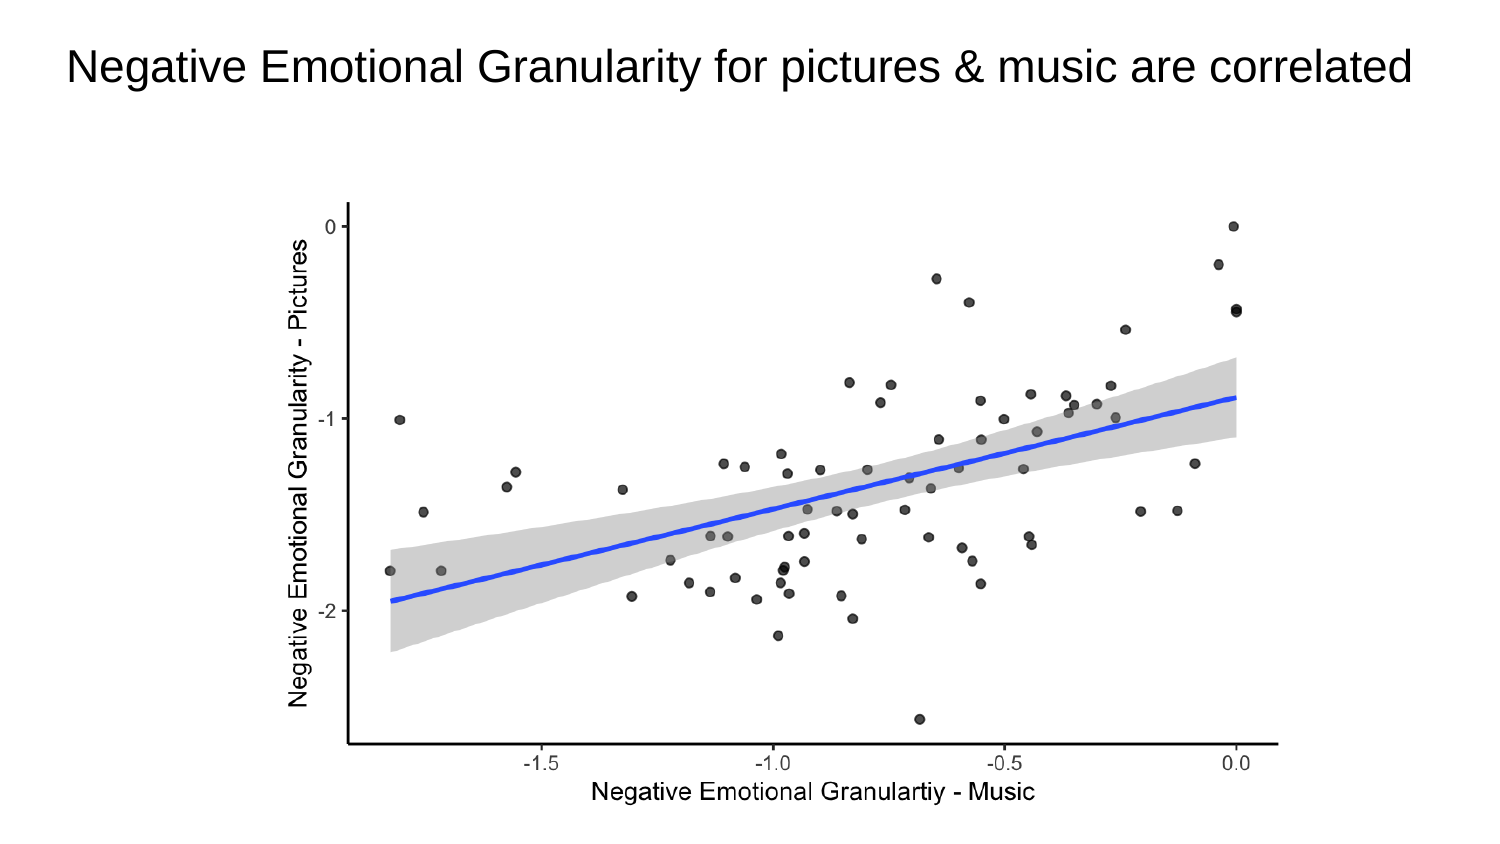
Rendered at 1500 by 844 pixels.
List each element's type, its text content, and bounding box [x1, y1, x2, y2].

picture [275, 189, 1291, 817]
title Negative Emotional Granularity for pictures & music are correlated [51, 25, 1449, 120]
